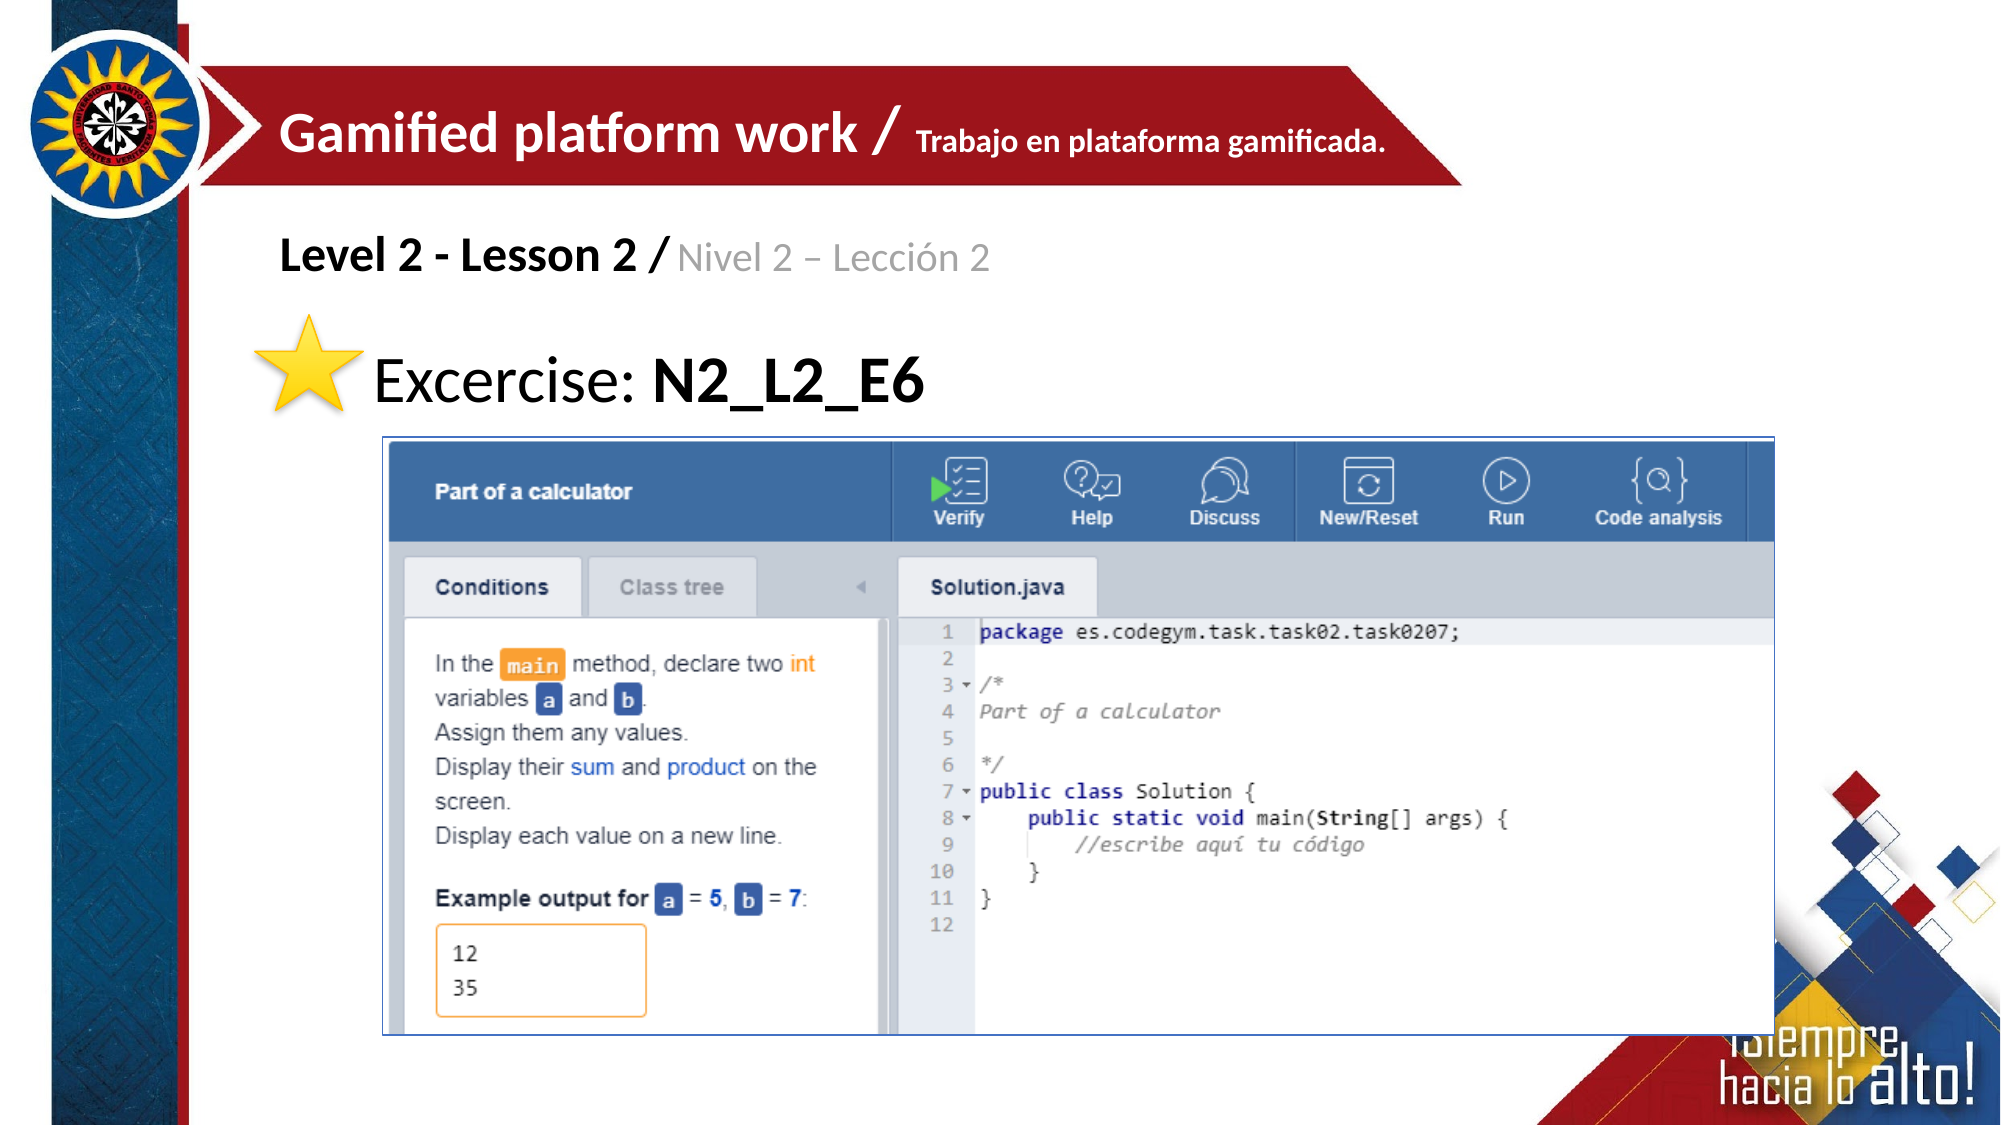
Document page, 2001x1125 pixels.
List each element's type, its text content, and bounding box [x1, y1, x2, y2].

text_box Level 2 - Lesson 2 / Nivel 2 – Lección 2 [264, 213, 1839, 289]
text_box Excercise: N2_L2_E6 [327, 328, 972, 424]
text_box Gamified platform work / Trabajo en plataforma gamificada. [264, 78, 1462, 173]
picture [0, 0, 2001, 1125]
text_box [254, 314, 364, 411]
